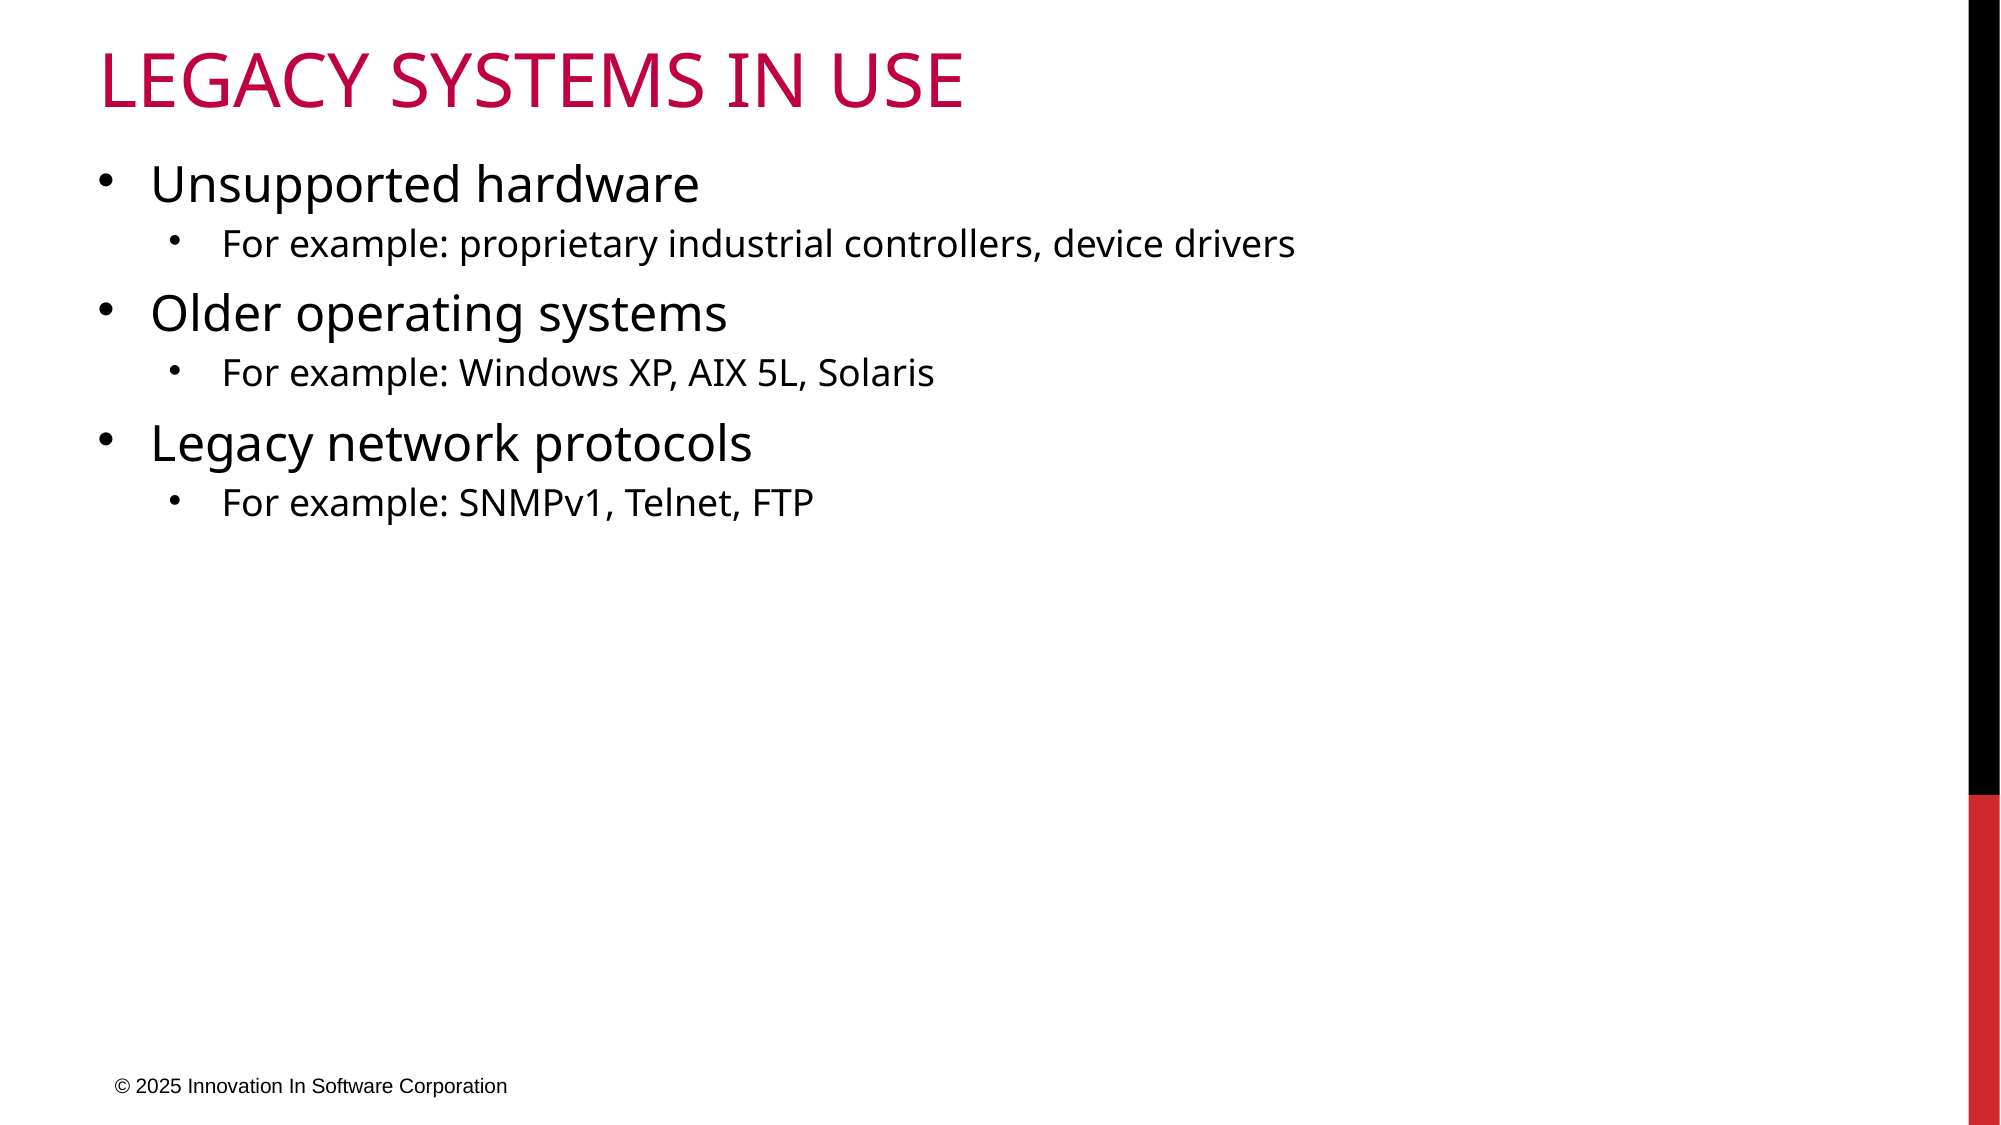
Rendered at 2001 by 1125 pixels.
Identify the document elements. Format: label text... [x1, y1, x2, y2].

list Unsupported hardware For example: proprietary industrial controllers, device drivers Older operating systems For example: Windows XP, AIX 5L, Solaris Legacy network protocols For example: SNMPv1, Telnet, FTP [79, 158, 1884, 988]
title Legacy systems in use [98, 23, 1413, 143]
footer © 2025 Innovation In Software Corporation [99, 1065, 850, 1112]
